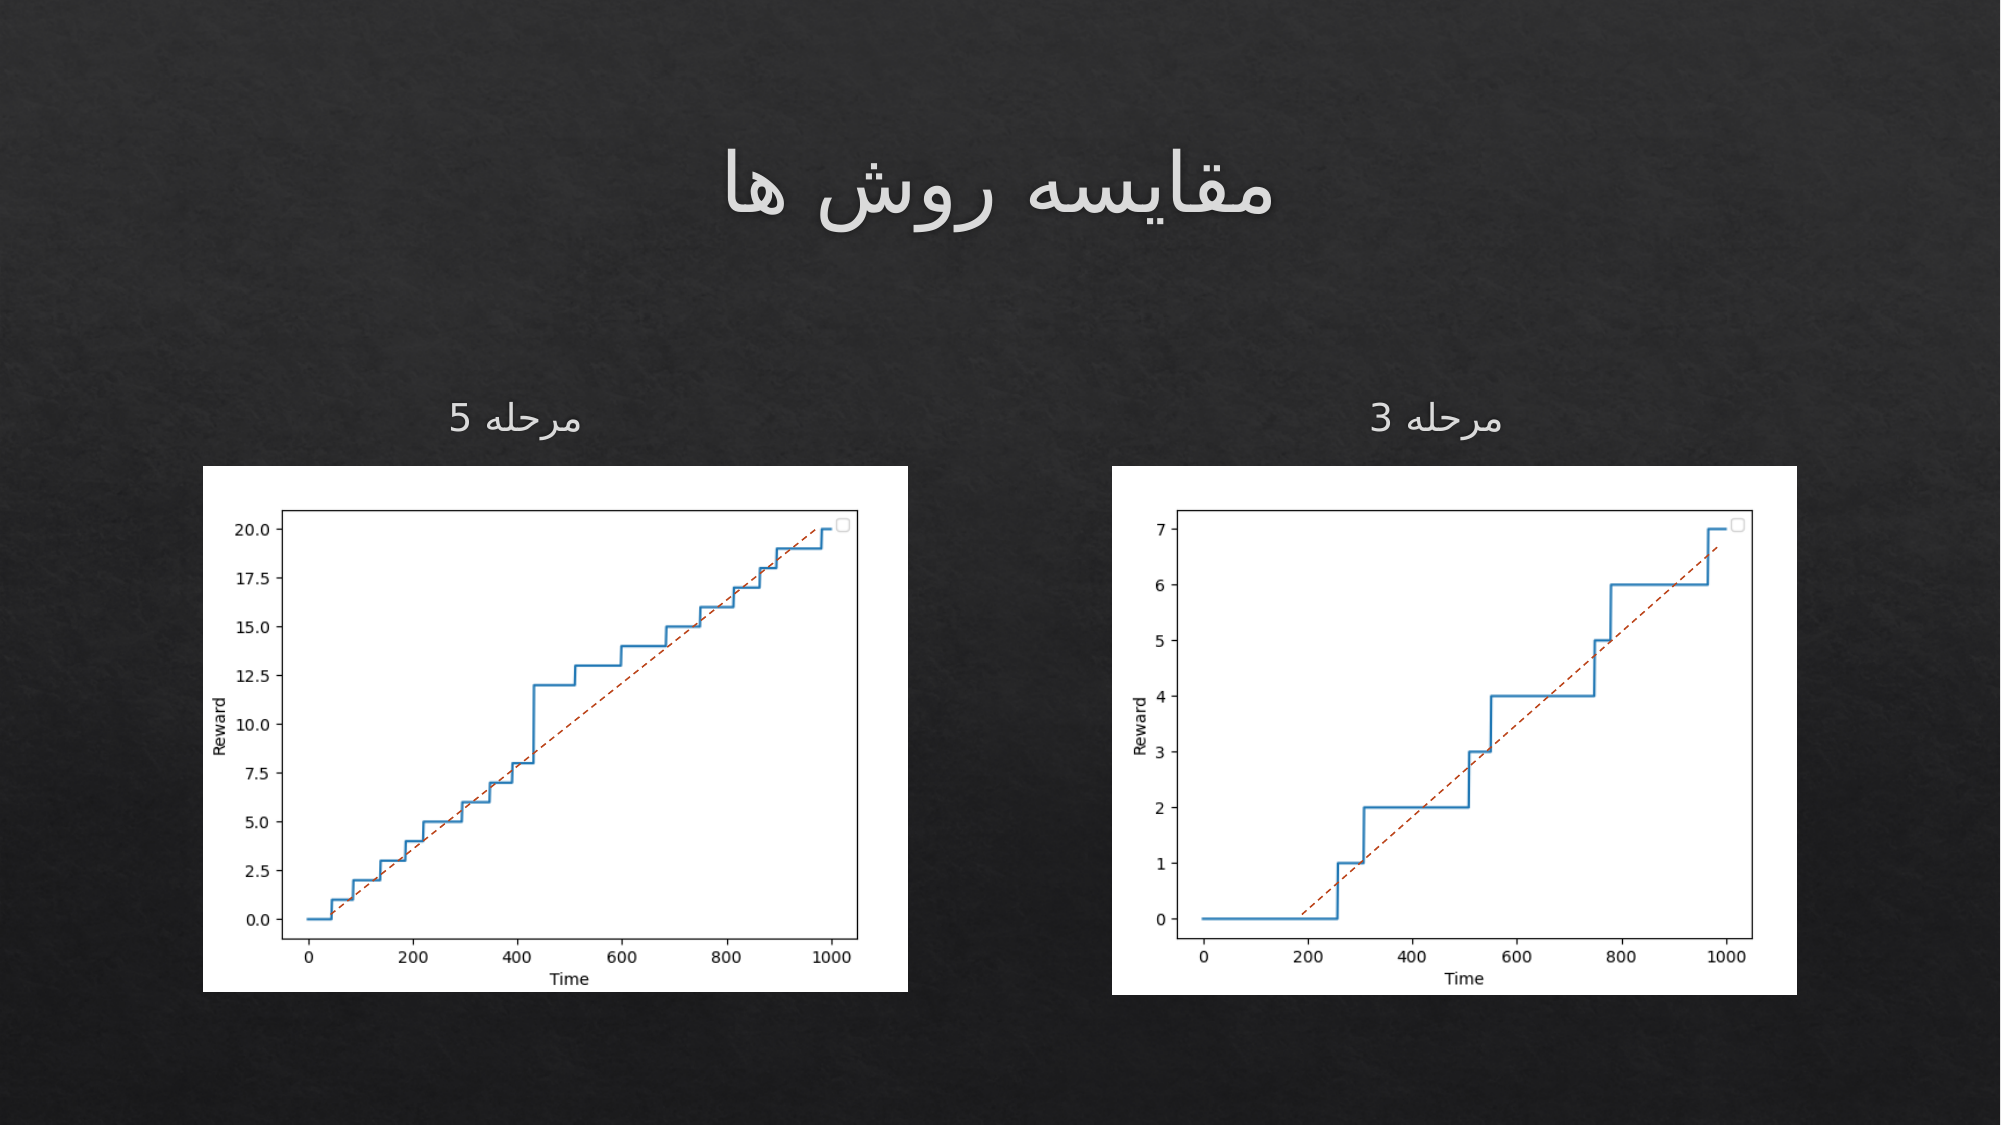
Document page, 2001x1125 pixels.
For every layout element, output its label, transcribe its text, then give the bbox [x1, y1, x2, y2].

title مقایسه روش ها [149, 99, 1849, 260]
text_box مرحله 3 [1175, 385, 1698, 448]
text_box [1301, 545, 1719, 915]
picture [1111, 465, 1798, 995]
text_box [330, 526, 819, 915]
text_box مرحله 5 [254, 385, 777, 448]
picture [202, 465, 909, 992]
